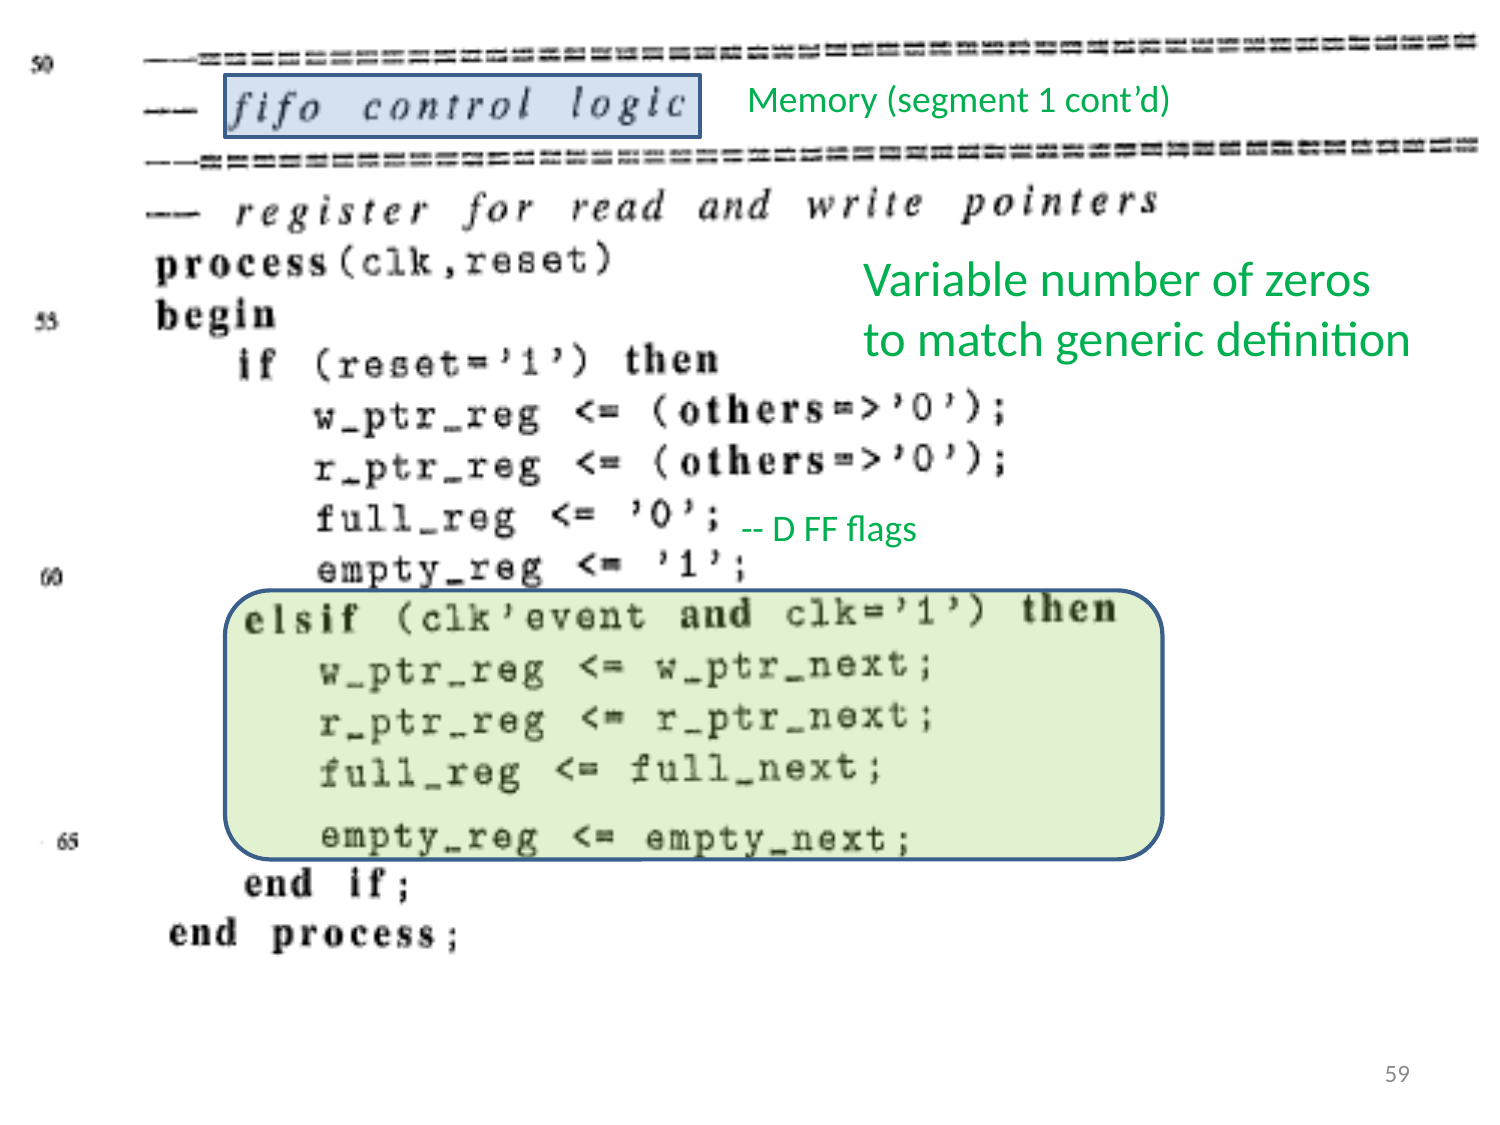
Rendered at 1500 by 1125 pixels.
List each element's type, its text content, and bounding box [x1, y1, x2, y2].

slide_number 59 [1074, 1042, 1425, 1103]
picture [0, 12, 1498, 976]
text_box [1141, 810, 1165, 856]
